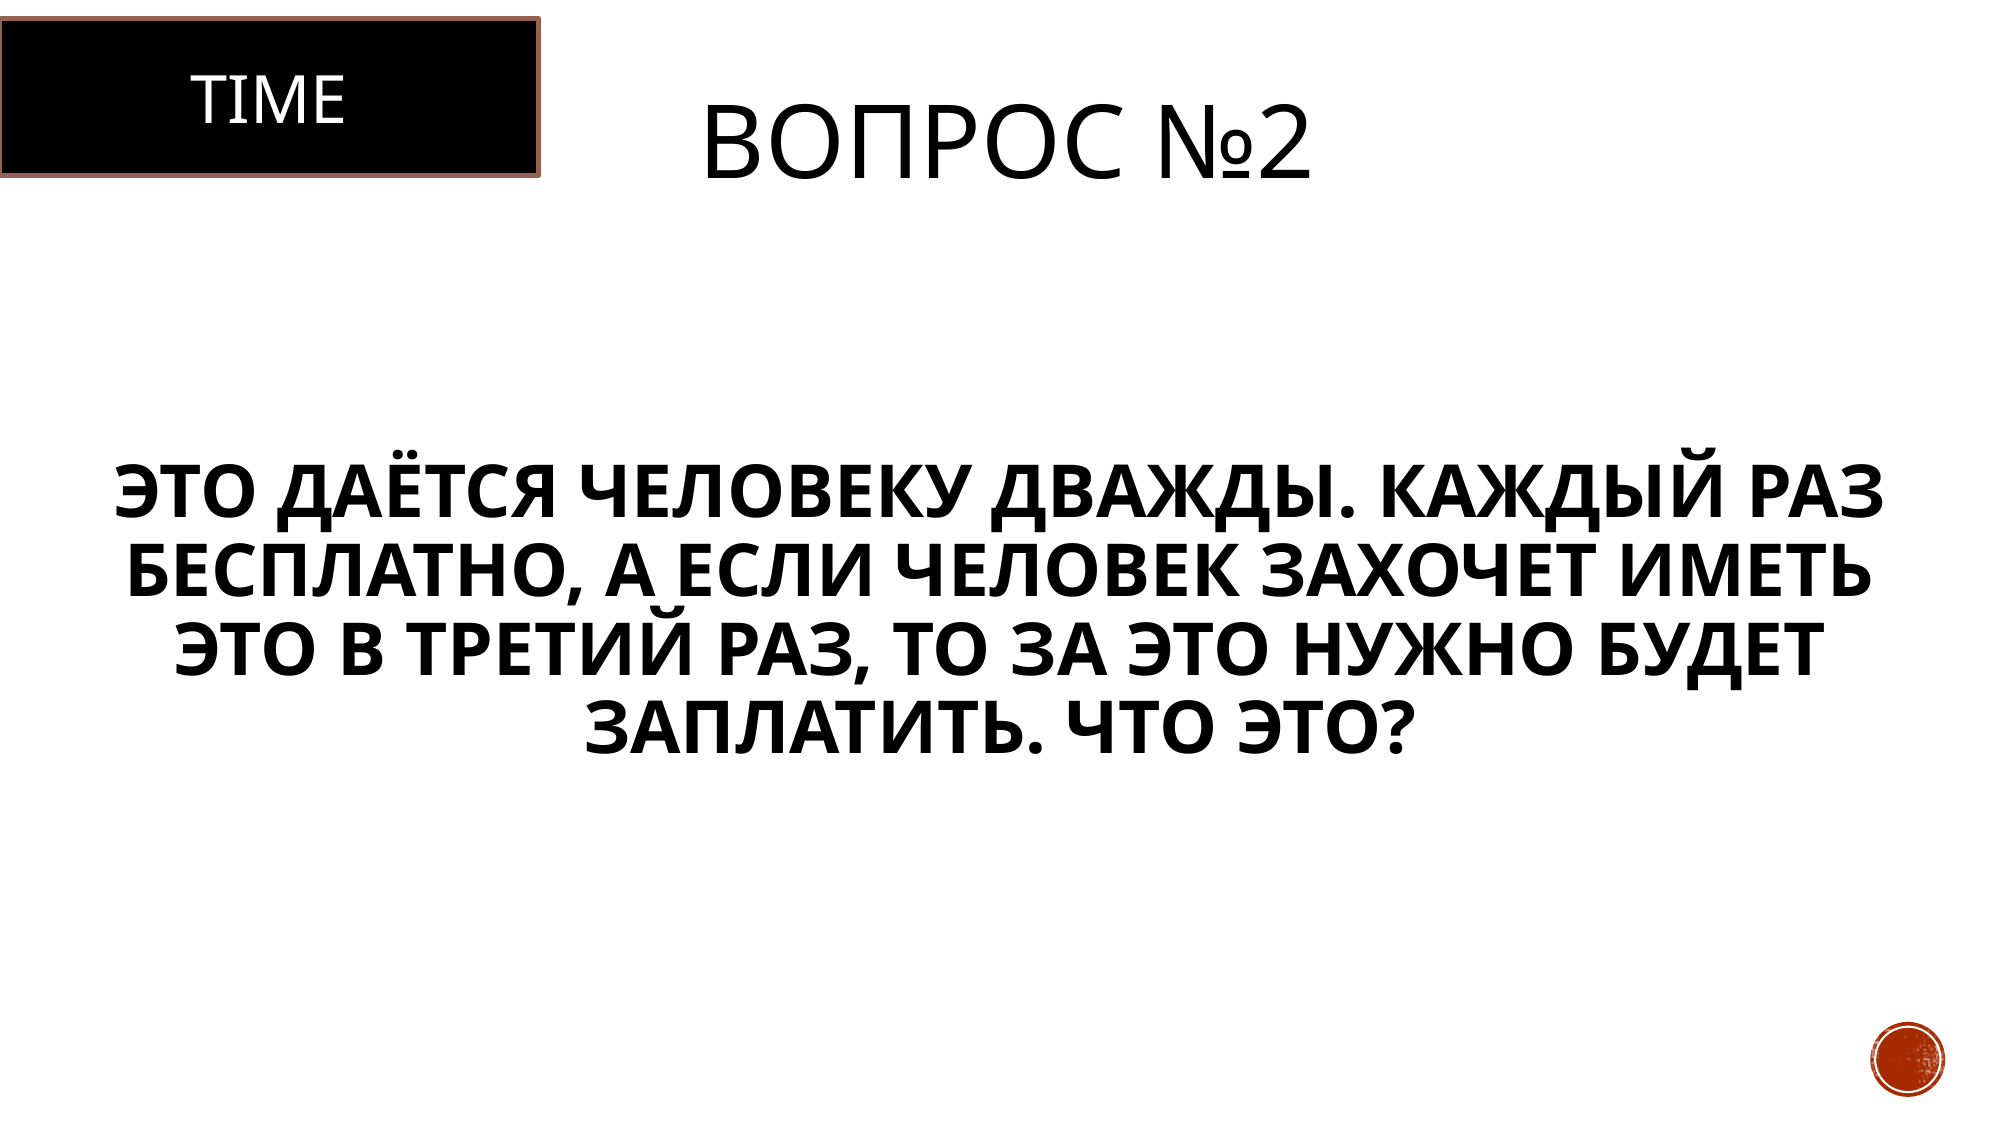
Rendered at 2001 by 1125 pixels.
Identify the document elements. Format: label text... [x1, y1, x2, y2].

text_box TIME [0, 17, 540, 177]
title Вопрос №2 [683, 36, 1338, 255]
text_box Это даётся человеку дважды. Каждый раз бесплатно, а если человек захочет иметь это в третий раз, то за это нужно будет заплатить. Что это? [72, 445, 1927, 779]
